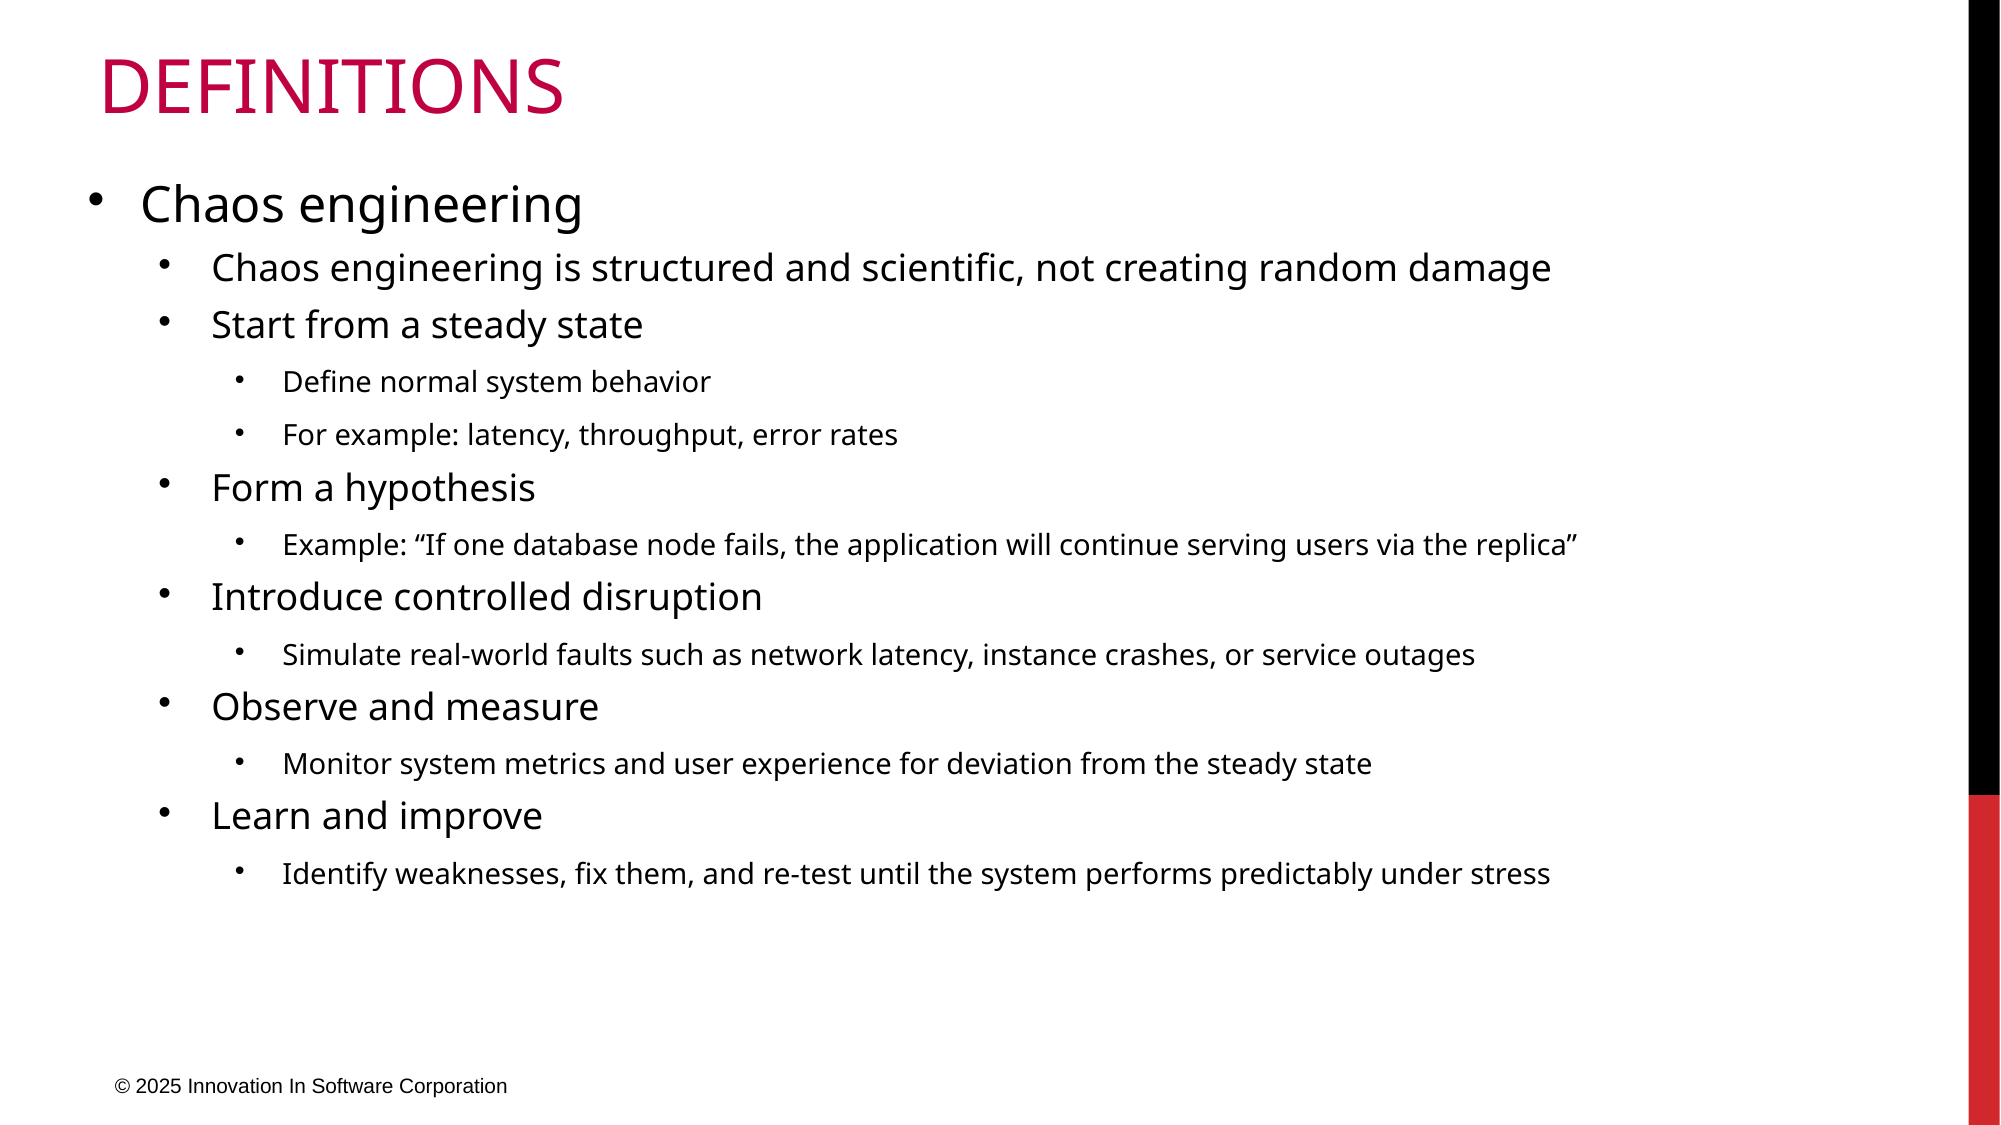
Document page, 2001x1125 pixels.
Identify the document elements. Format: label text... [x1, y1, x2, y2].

list Chaos engineering Chaos engineering is structured and scientific, not creating random damage Start from a steady state Define normal system behavior For example: latency, throughput, error rates Form a hypothesis Example: “If one database node fails, the application will continue serving users via the replica” Introduce controlled disruption Simulate real-world faults such as network latency, instance crashes, or service outages Observe and measure Monitor system metrics and user experience for deviation from the steady state Learn and improve Identify weaknesses, fix them, and re-test until the system performs predictably under stress [69, 172, 1874, 1001]
footer © 2025 Innovation In Software Corporation [99, 1065, 850, 1112]
title Definitions [98, 0, 1923, 186]
